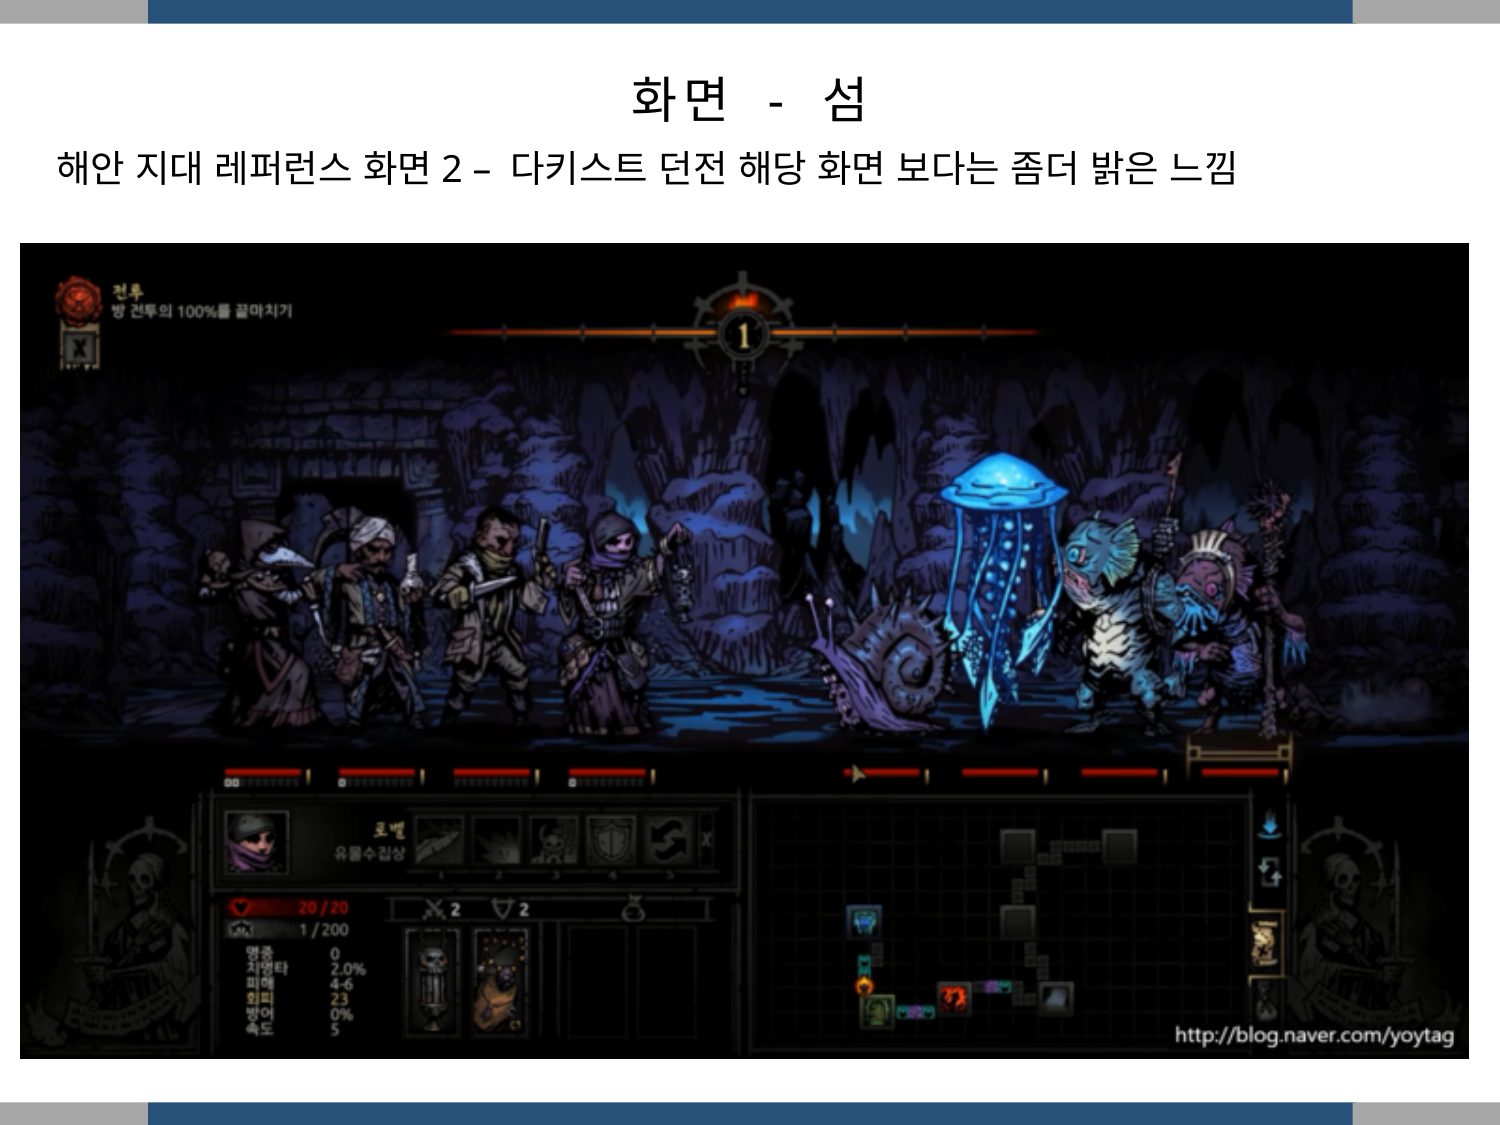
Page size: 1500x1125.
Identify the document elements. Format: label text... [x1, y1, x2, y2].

picture [19, 243, 1469, 1059]
text_box 해안 지대 레퍼런스 화면2 – 다키스트 던전 해당 화면 보다는 좀더 밝은 느낌 [41, 137, 1459, 197]
text_box 화면 - 섬 [436, 61, 1063, 137]
